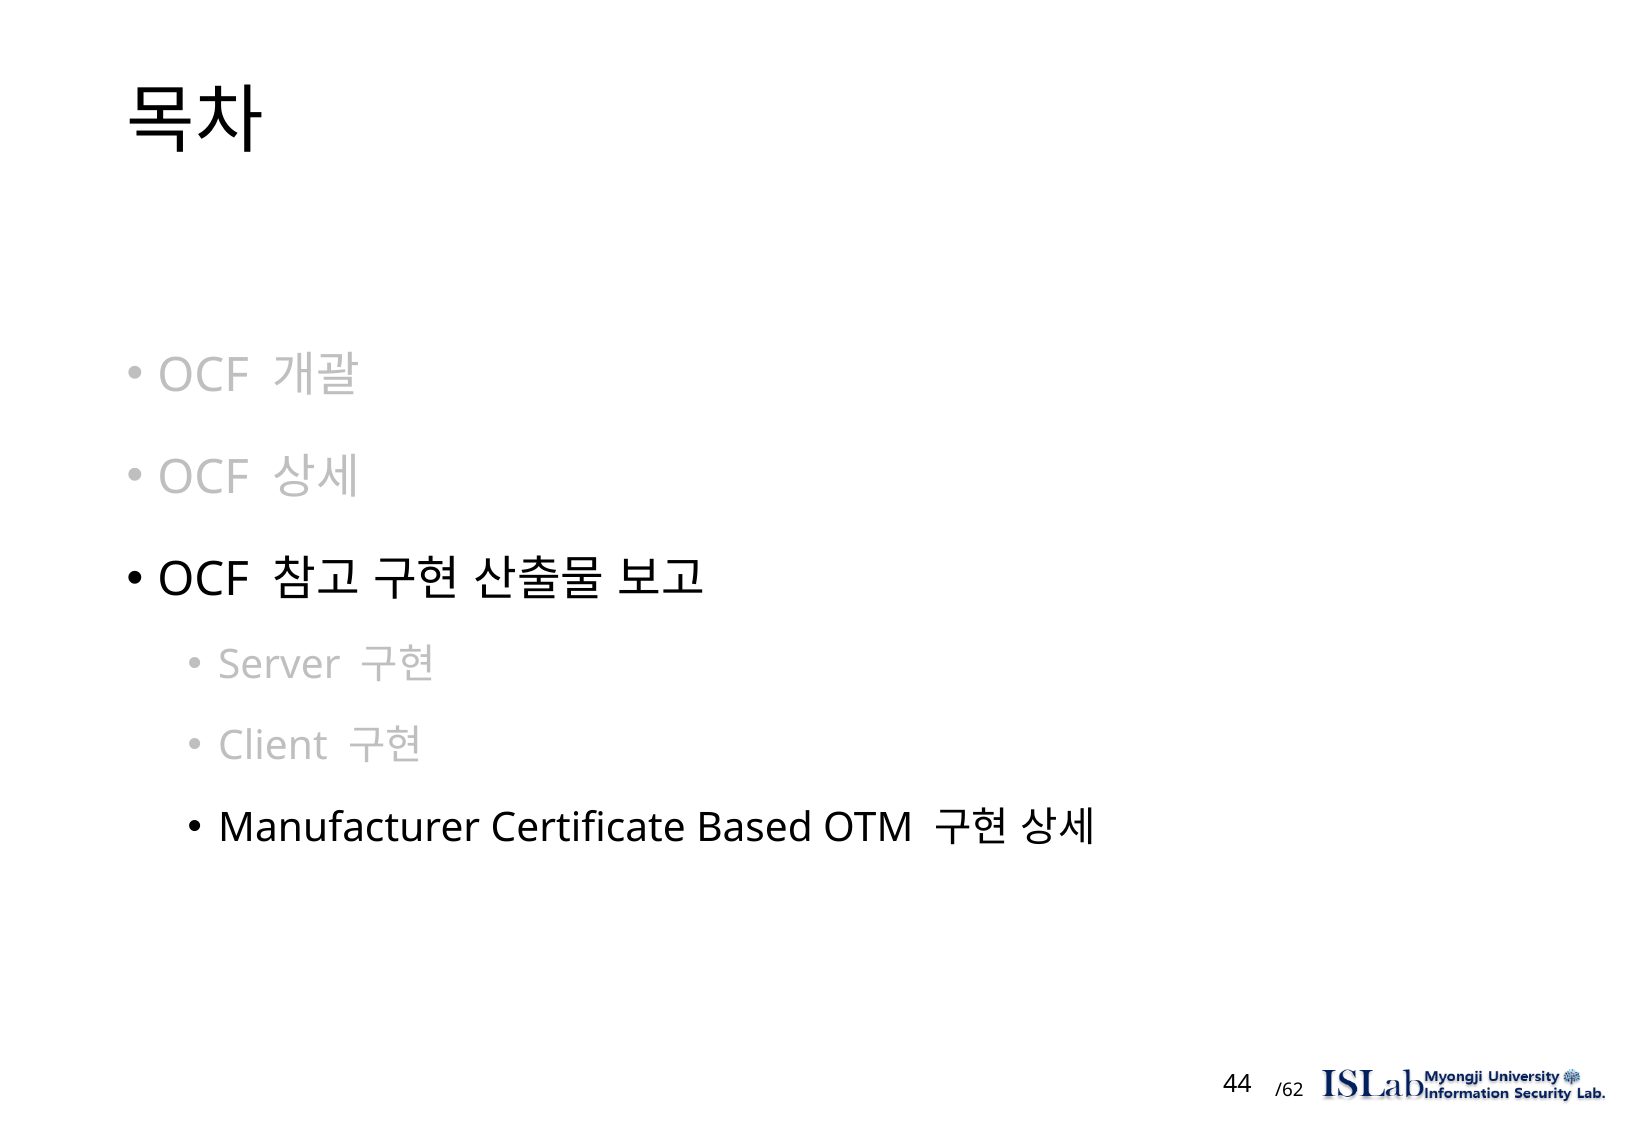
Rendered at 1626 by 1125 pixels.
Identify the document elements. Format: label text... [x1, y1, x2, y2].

title 목차 [111, 59, 1514, 185]
slide_number 44 [930, 1054, 1274, 1115]
list OCF 개괄 OCF 상세 OCF 참고 구현 산출물 보고 Server 구현 Client 구현 Manufacturer Certificate Based OTM 구현 상세 [111, 219, 1514, 1014]
picture [1290, 1045, 1626, 1125]
